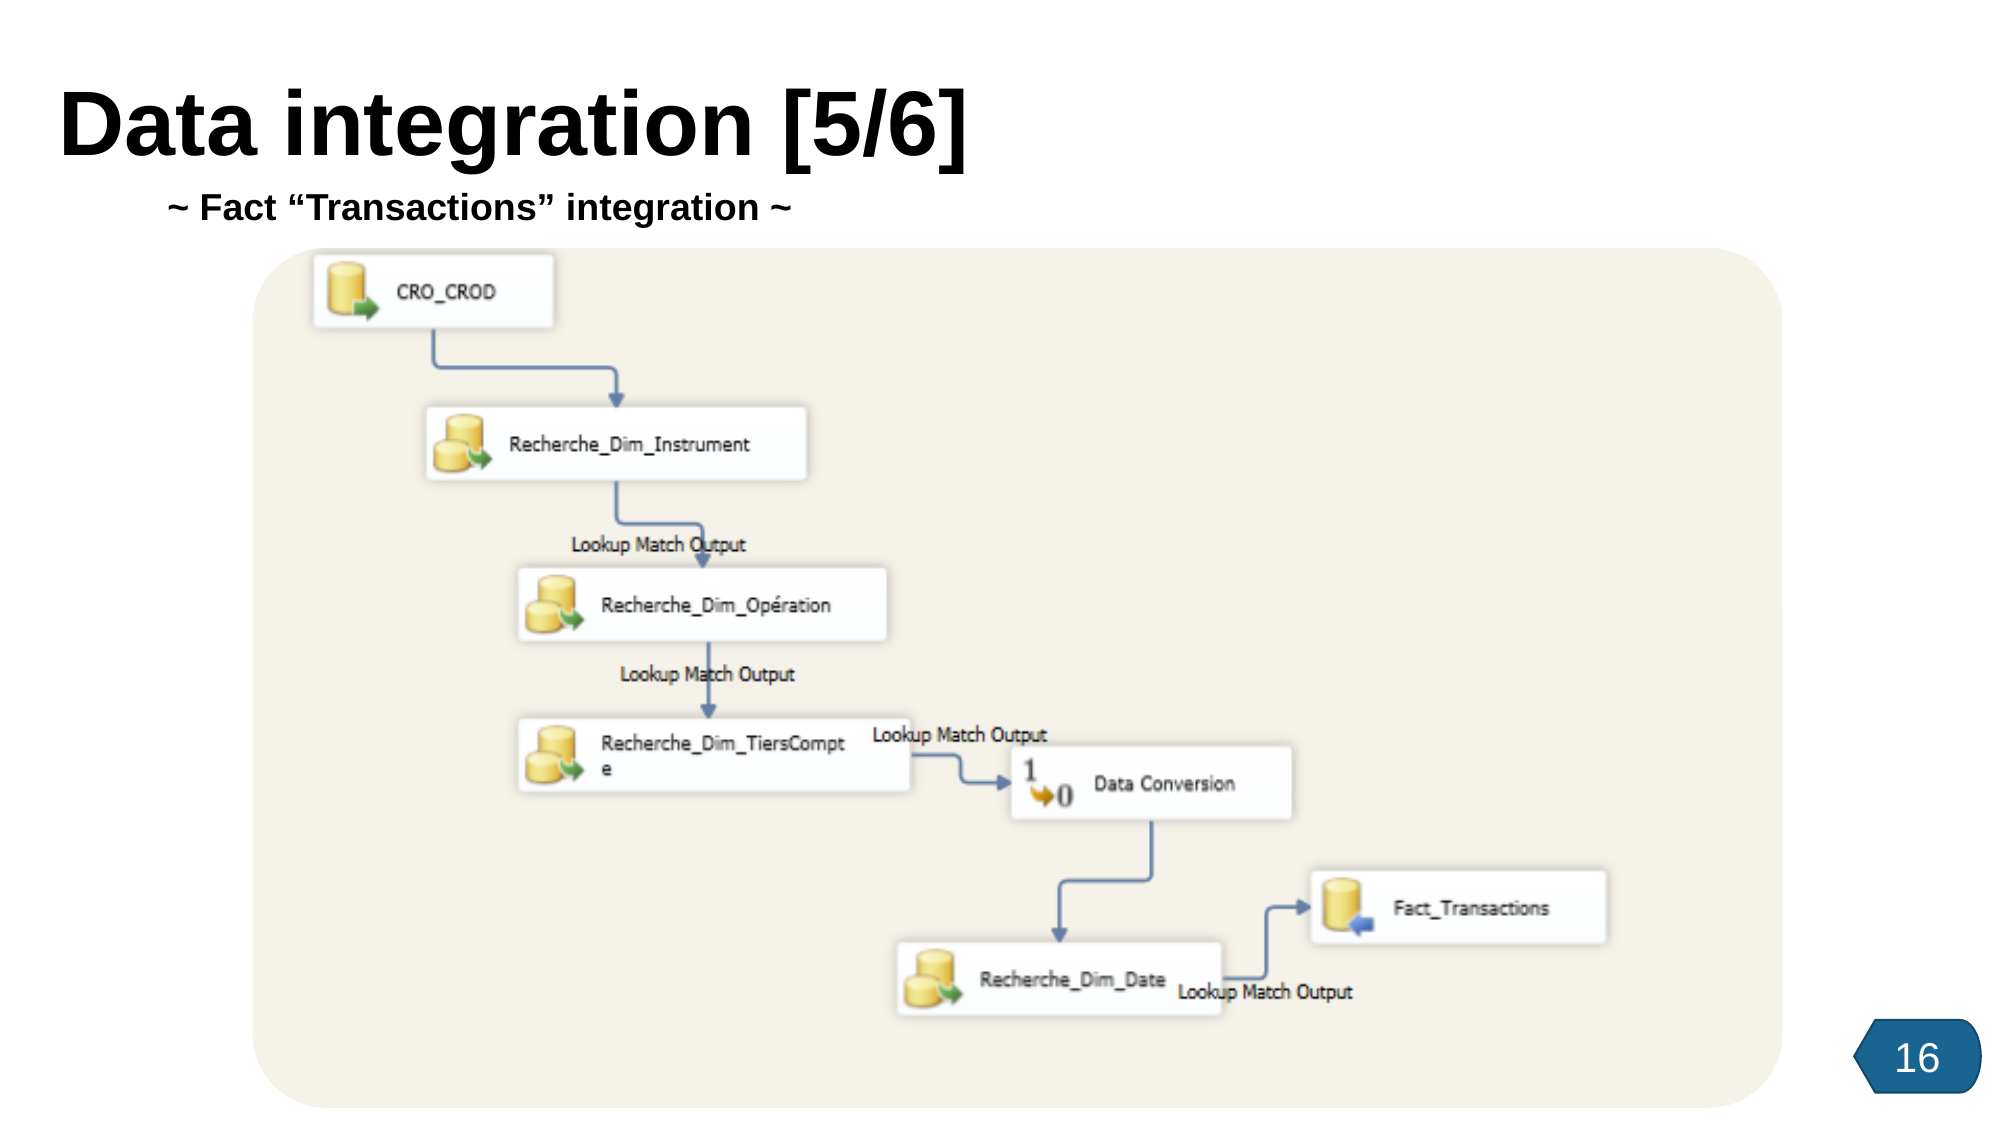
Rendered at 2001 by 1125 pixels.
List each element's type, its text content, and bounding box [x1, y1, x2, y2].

text_box Data integration [5/6] [43, 62, 1330, 286]
text_box 16 [1853, 1018, 1982, 1094]
text_box ~ Fact “Transactions” integration ~ [152, 175, 808, 236]
picture [252, 247, 1783, 1108]
